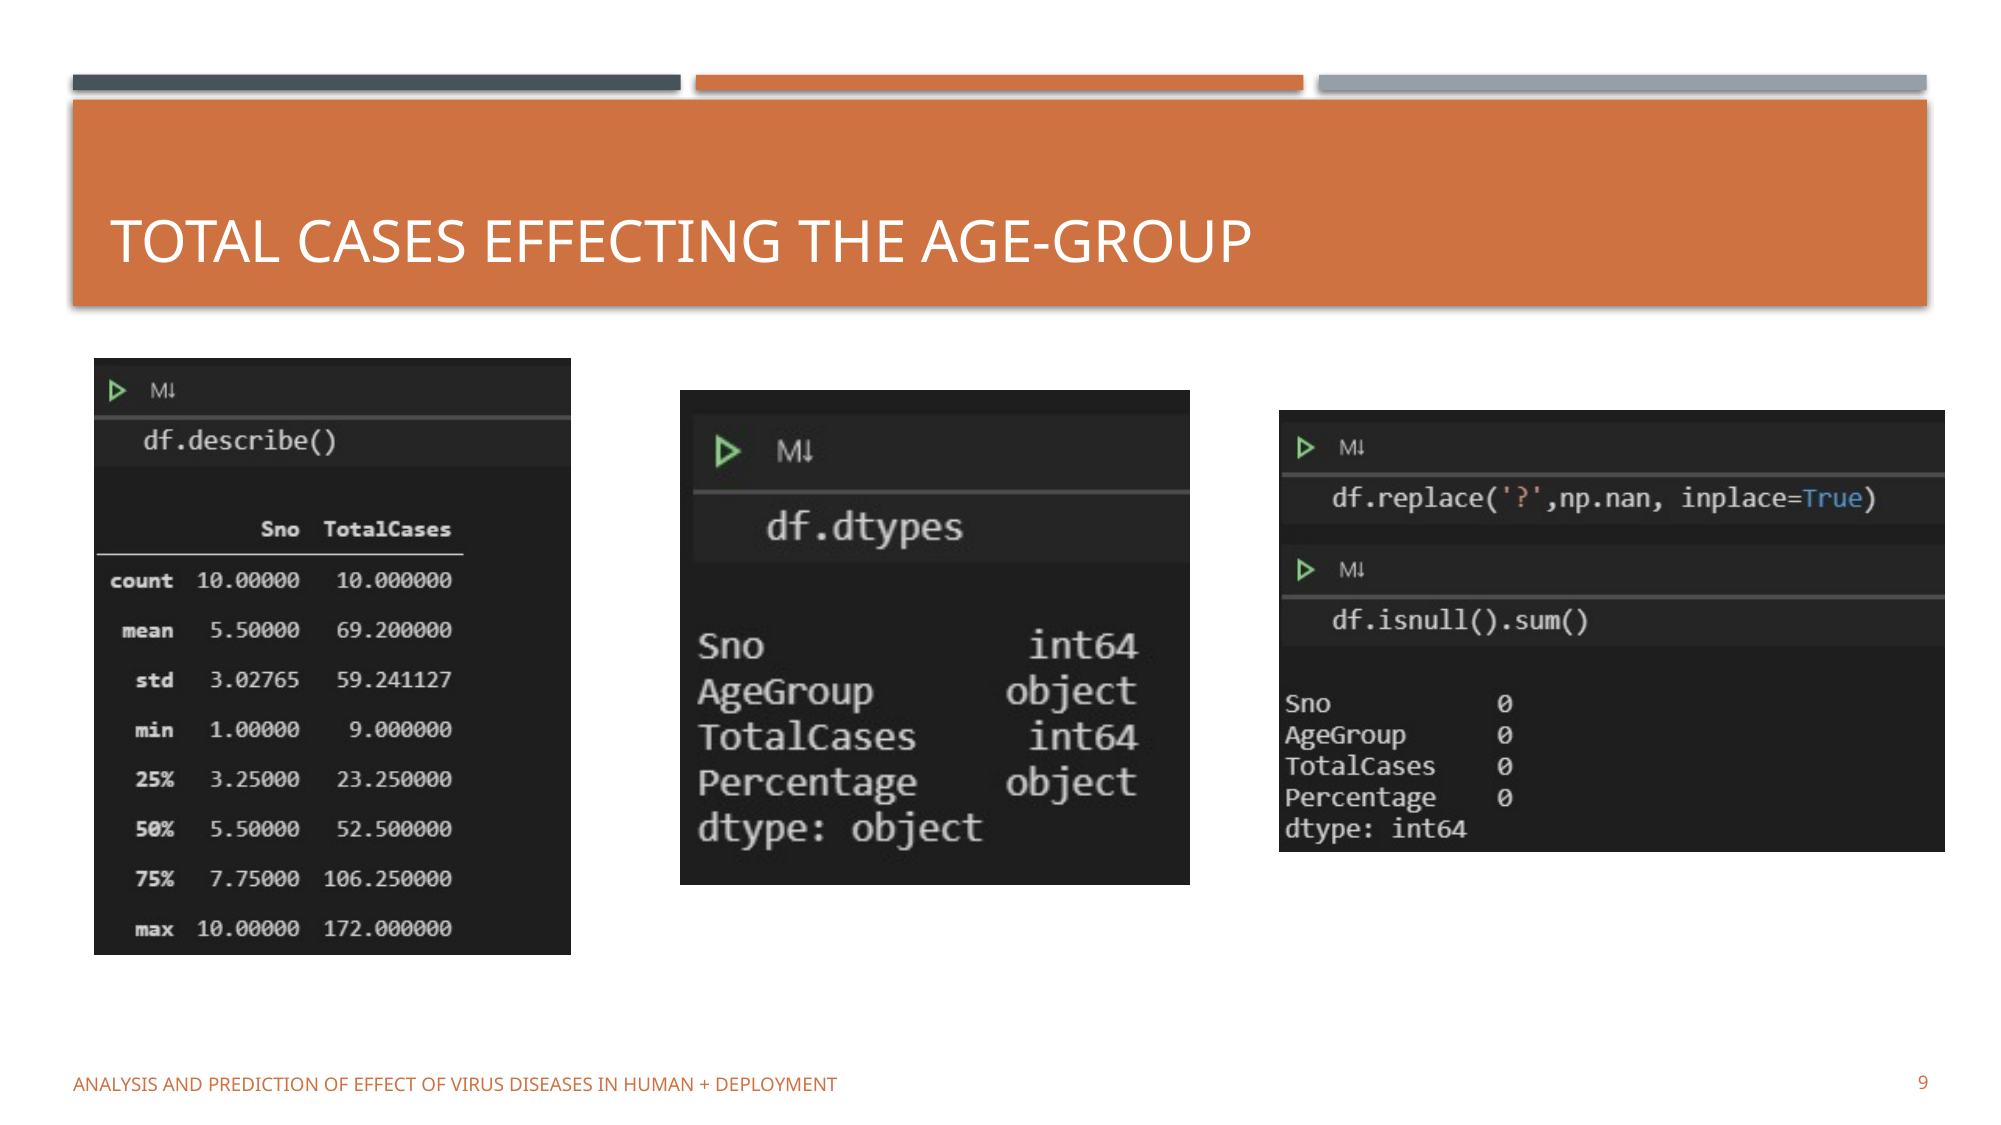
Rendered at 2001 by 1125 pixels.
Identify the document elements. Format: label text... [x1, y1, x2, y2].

slide_number 9 [1770, 1053, 1944, 1114]
title Total cases effecting the age-group [95, 119, 1905, 282]
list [93, 357, 572, 955]
picture [1279, 409, 1945, 853]
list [680, 389, 1190, 886]
footer Analysis and prediction of effect of virus diseases in human + deployment [58, 1053, 1177, 1114]
